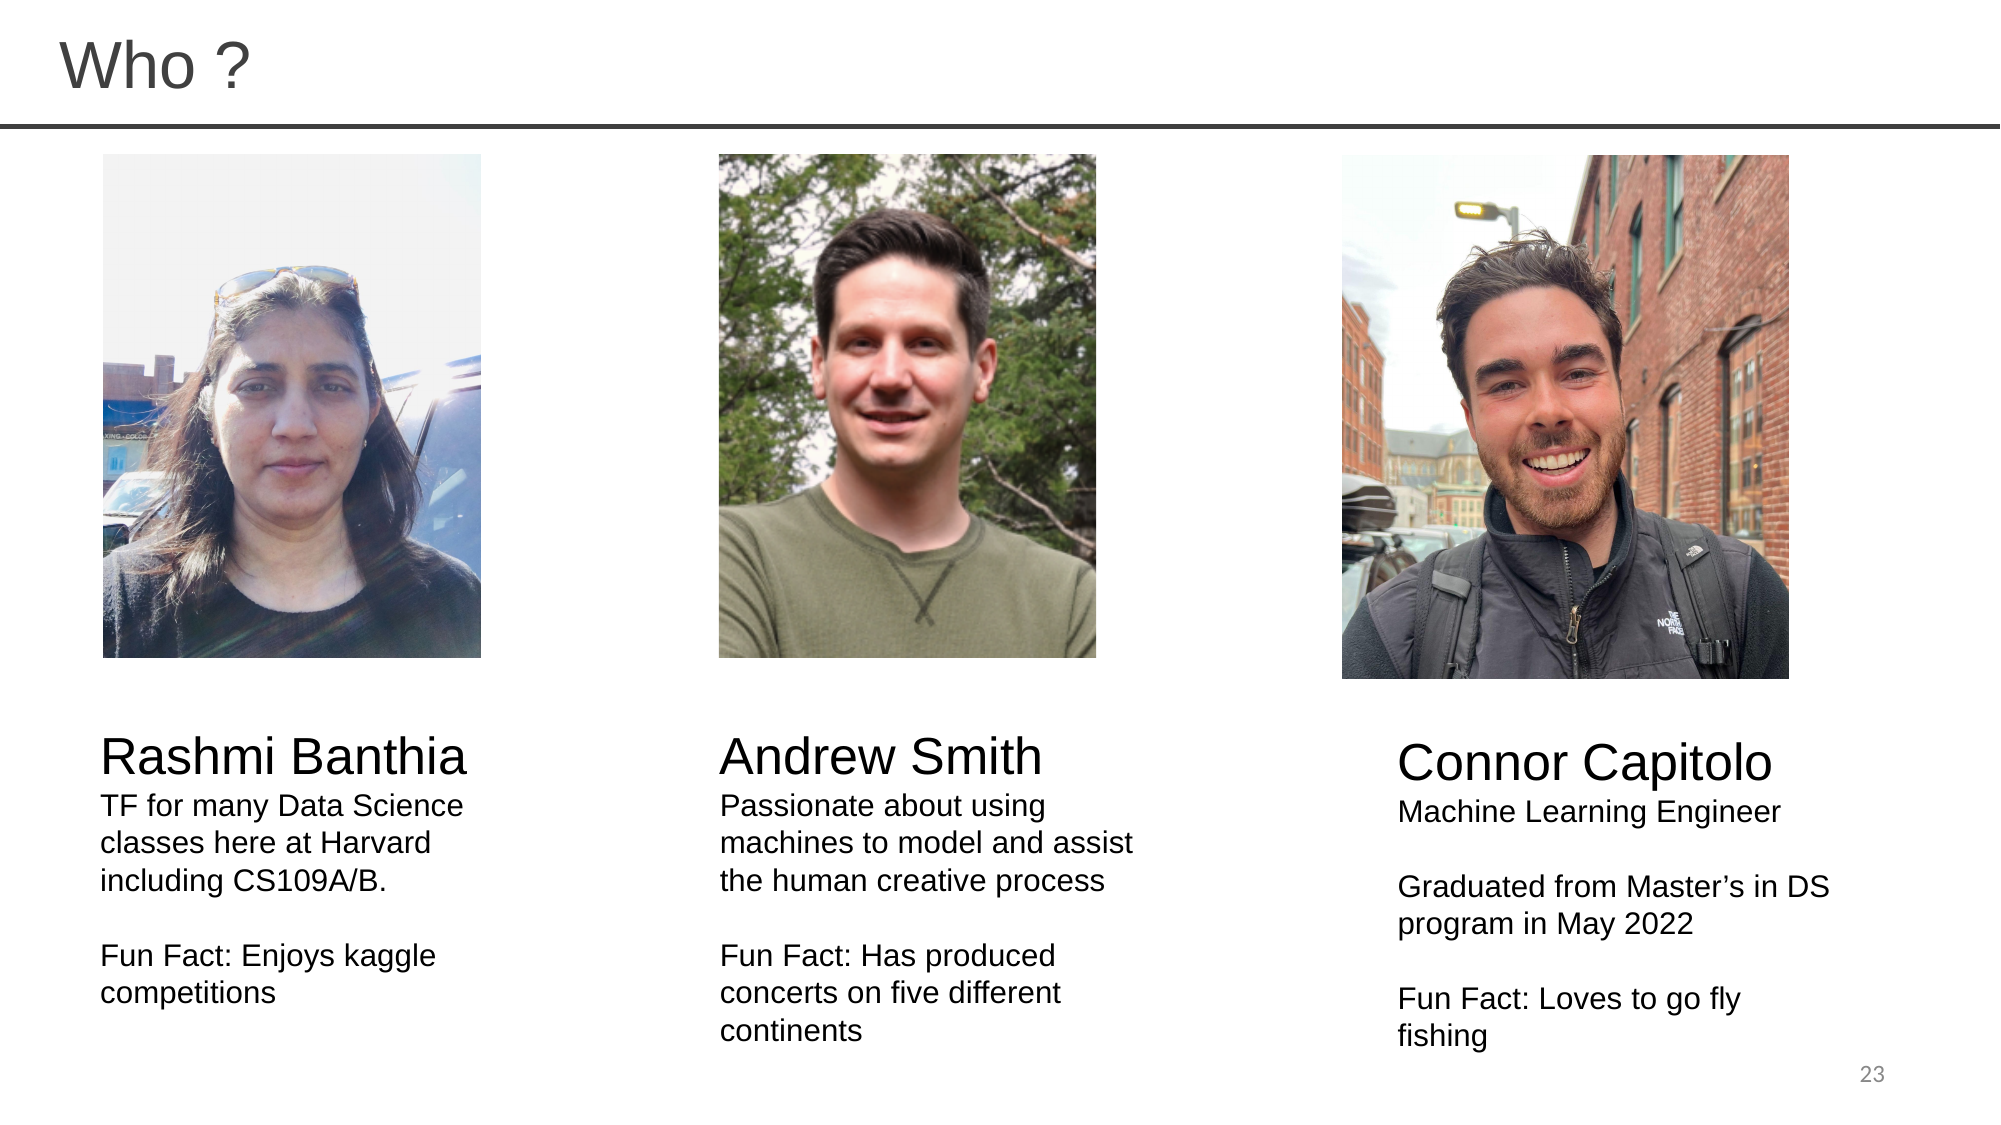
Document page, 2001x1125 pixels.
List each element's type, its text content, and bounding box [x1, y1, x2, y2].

text_box Andrew Smith Passionate about using machines to model and assist the human creative process Fun Fact: Has produced concerts on five different continents [704, 707, 1172, 1063]
picture [718, 154, 1097, 658]
picture [1342, 155, 1789, 680]
picture [103, 154, 481, 658]
text_box Connor Capitolo Machine Learning Engineer Graduated from Master’s in DS program in May 2022 Fun Fact: Loves to go fly fishing [1382, 713, 1850, 1069]
title Who ? [44, 14, 1813, 127]
text_box Rashmi Banthia TF for many Data Science classes here at Harvard including CS109A/B. Fun Fact: Enjoys kaggle competitions [85, 707, 552, 1063]
slide_number 23 [1433, 1042, 1900, 1103]
